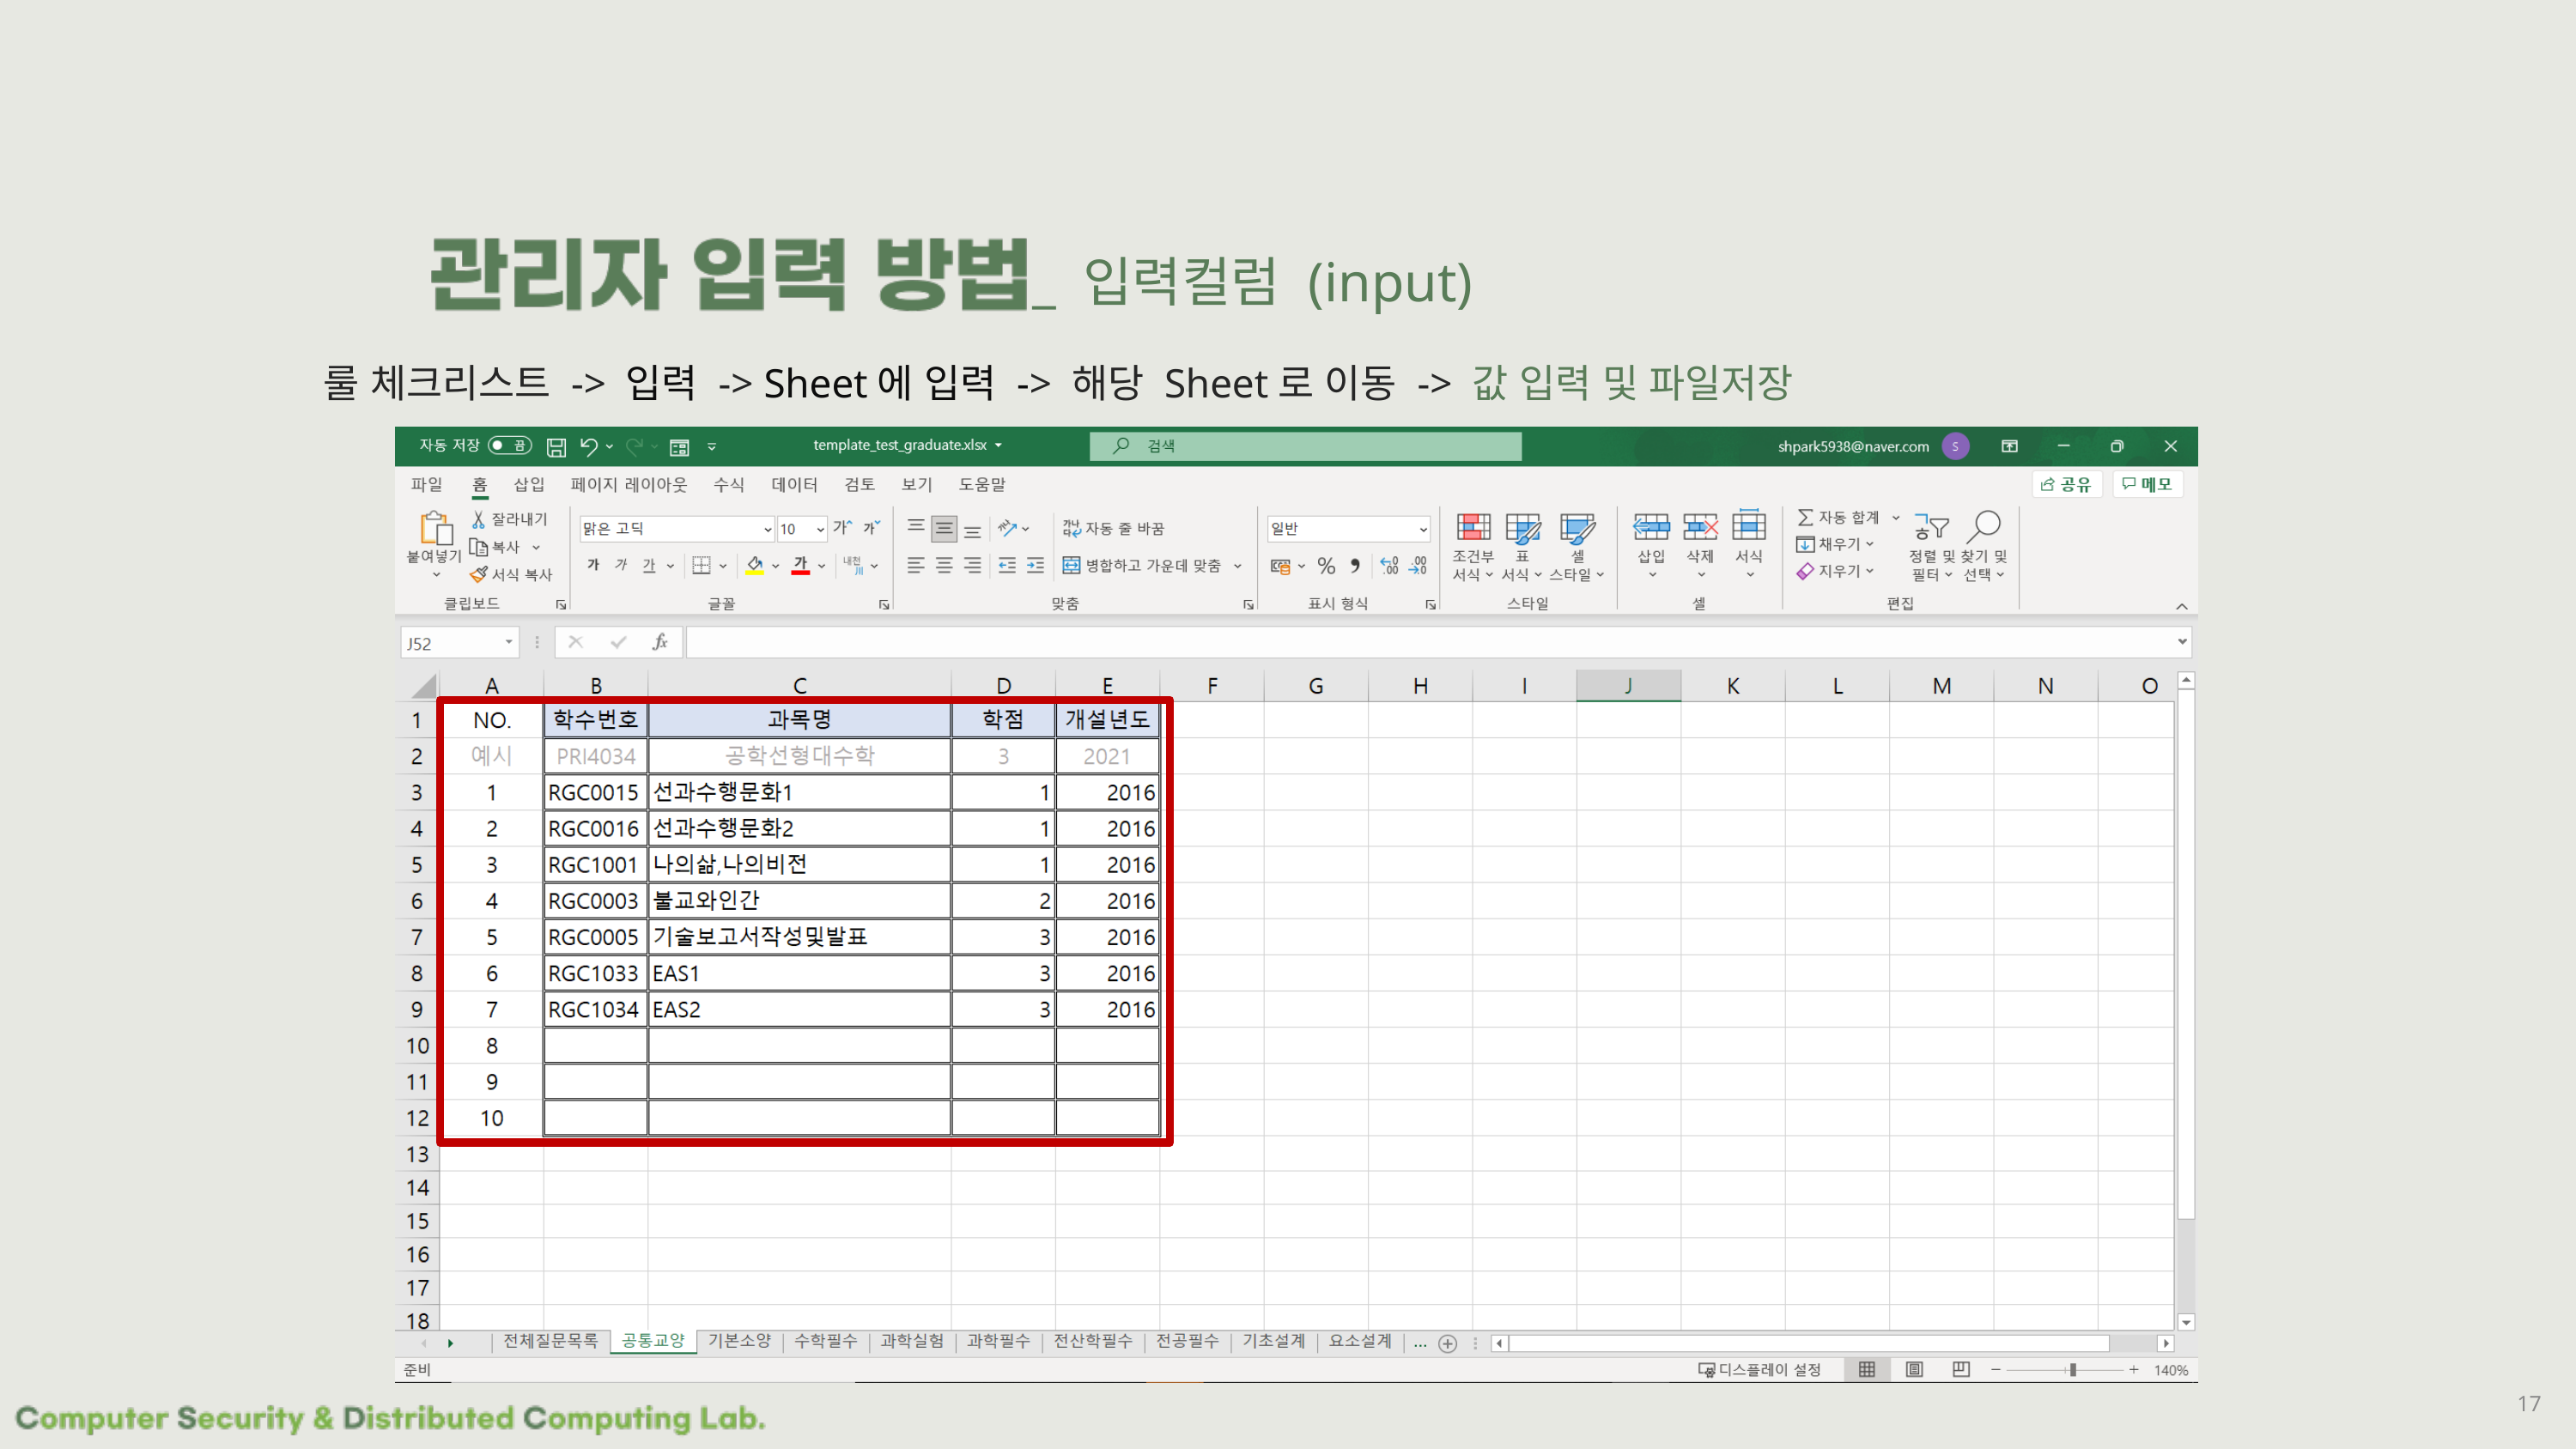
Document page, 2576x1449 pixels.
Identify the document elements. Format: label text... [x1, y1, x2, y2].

picture [395, 426, 2198, 1383]
picture [0, 1398, 782, 1449]
text_box _ 입력컬럼 (input) [1077, 241, 1486, 318]
text_box 룰 체크리스트 -> 입력 -> Sheet에 입력 -> 해당 Sheet로 이동 -> 값 입력 및 파일저장 [310, 352, 1807, 413]
picture [415, 211, 1073, 373]
slide_number 17 [2254, 1379, 2555, 1431]
